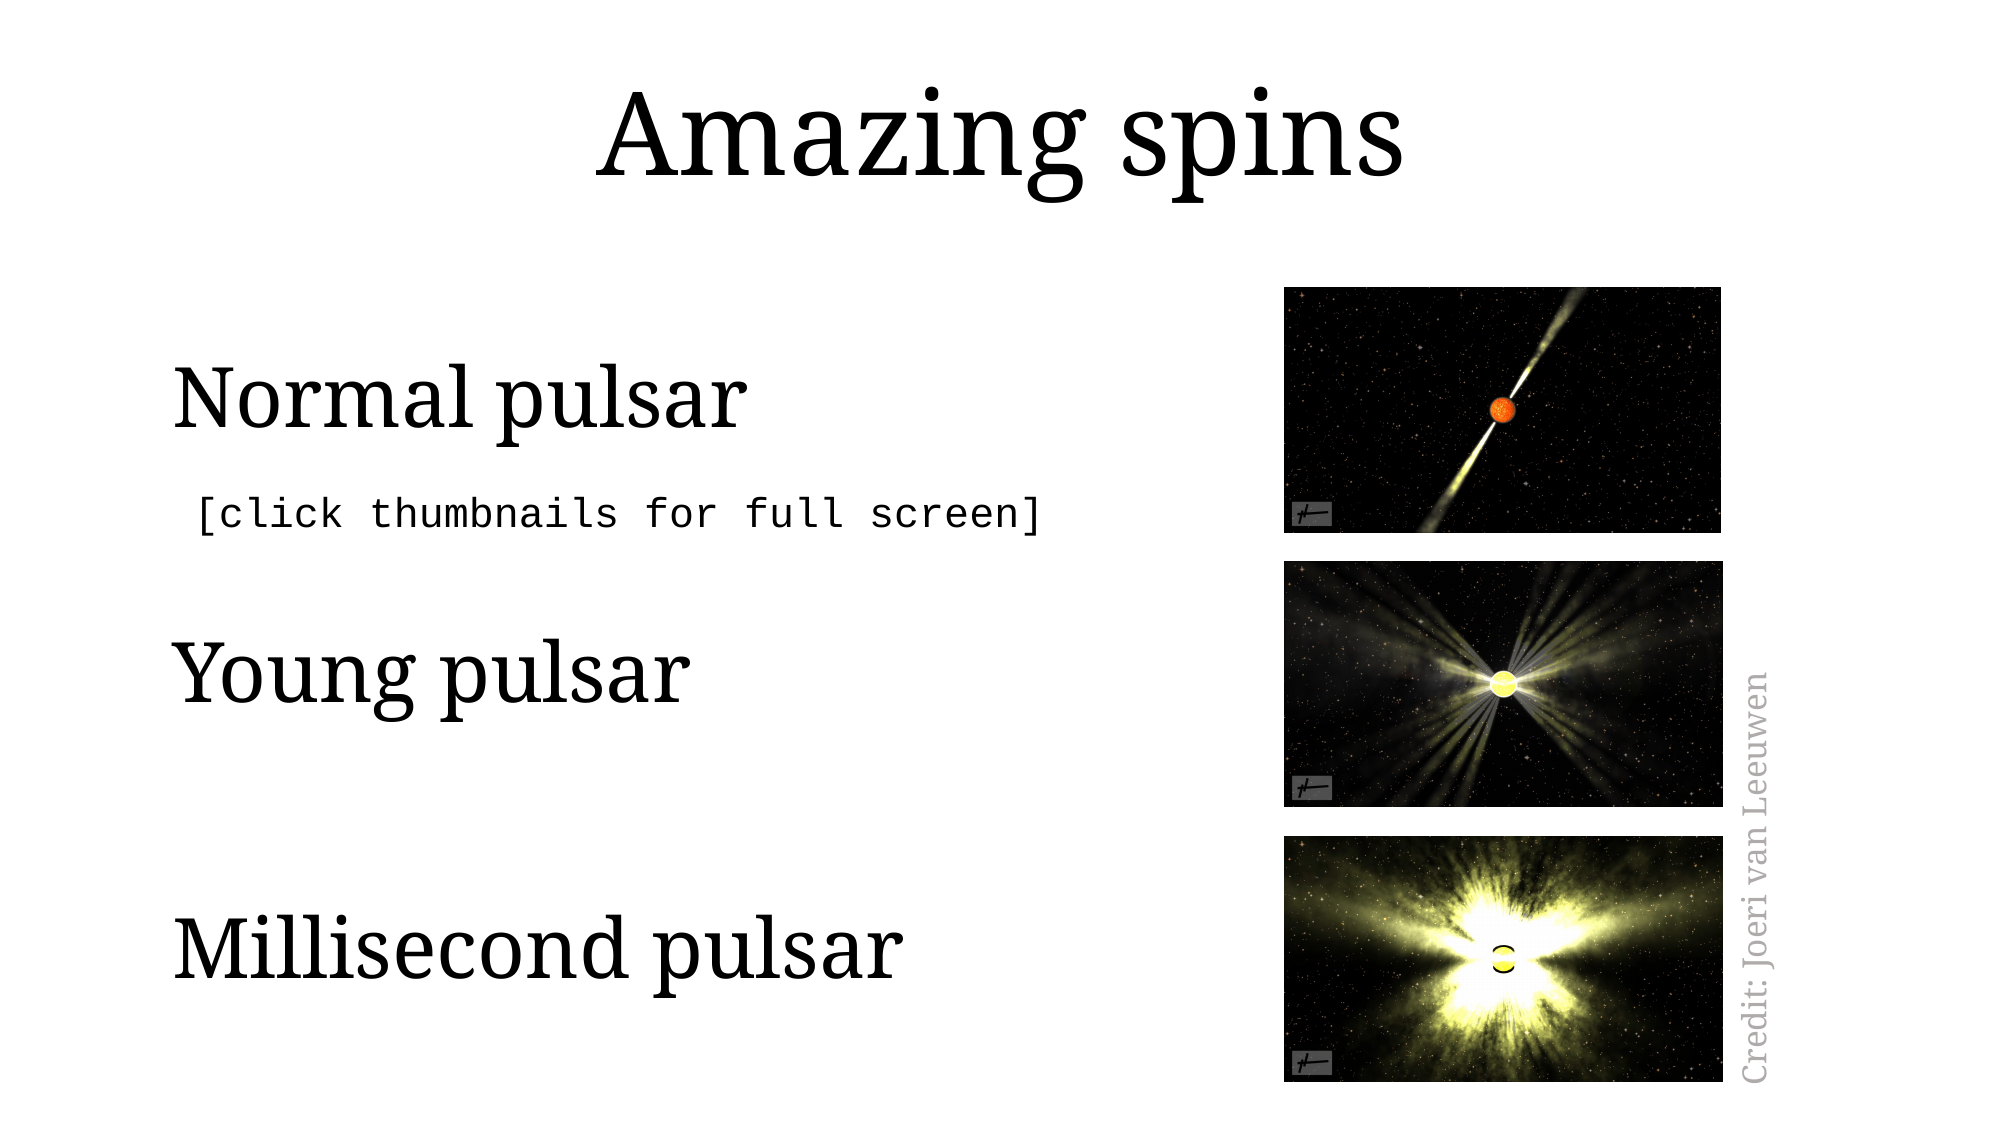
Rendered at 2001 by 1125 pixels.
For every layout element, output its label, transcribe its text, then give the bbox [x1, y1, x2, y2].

subtitle Credit: Joeri van Leeuwen [1730, 578, 1839, 1125]
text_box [1283, 835, 1723, 1083]
title Amazing spins [252, 67, 1752, 208]
text_box Normal pulsar [click thumbnails for full screen] [157, 336, 1189, 552]
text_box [1283, 560, 1723, 808]
text_box Young pulsar [157, 612, 1189, 727]
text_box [1283, 286, 1722, 534]
text_box Millisecond pulsar [157, 887, 1189, 1003]
